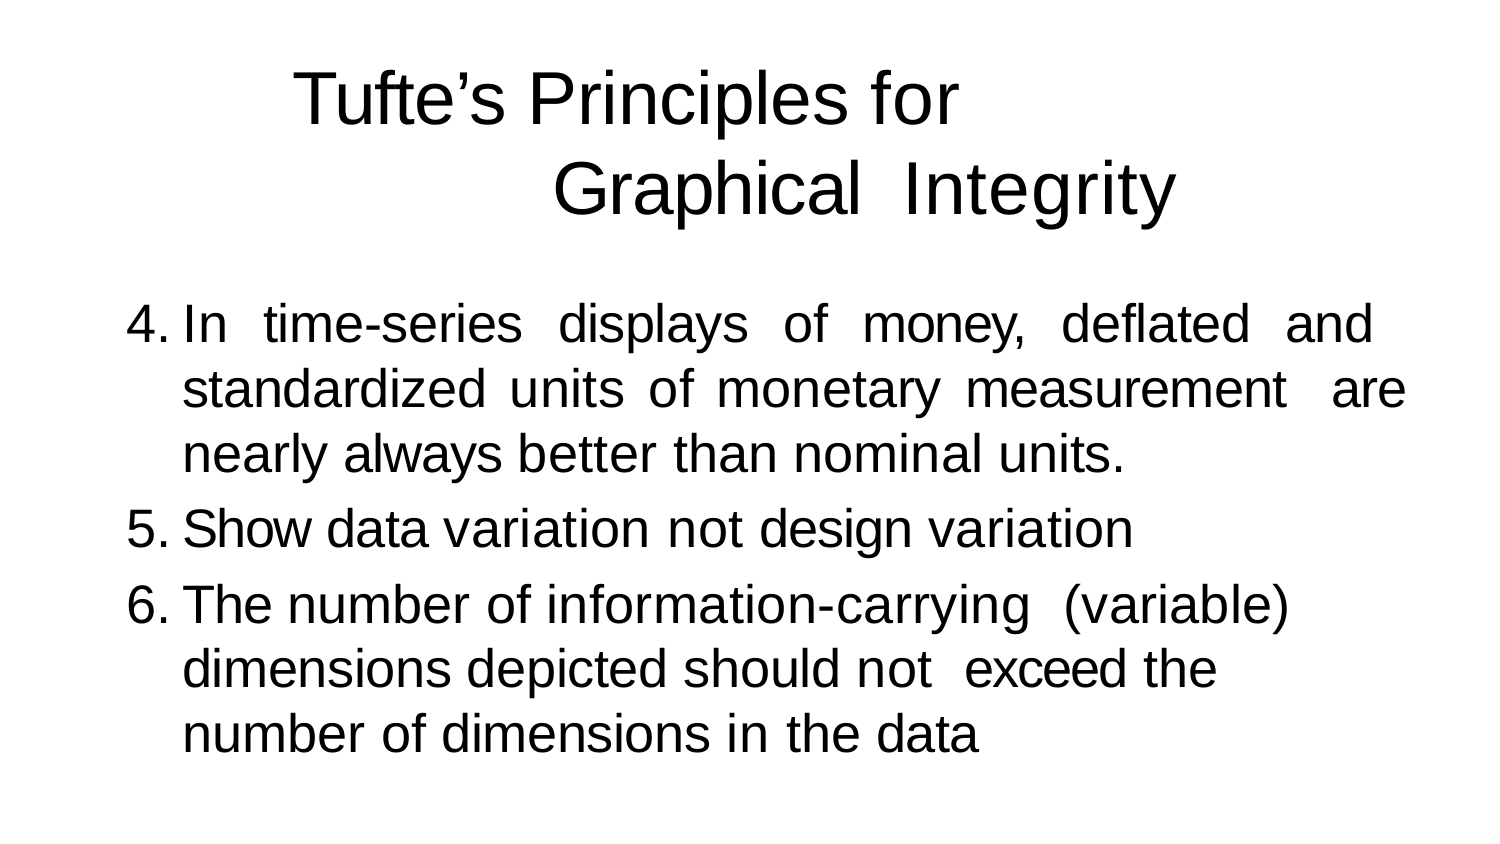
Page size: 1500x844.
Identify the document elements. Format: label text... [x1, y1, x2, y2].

title Tufte’s Principles for Graphical Integrity [237, 48, 1235, 230]
text_box In time‐series displays of money, deflated and standardized units of monetary measurement are nearly always better than nominal units. Show data variation not design variation The number of information‐carrying (variable) dimensions depicted should not exceed the number of dimensions in the data [125, 287, 1407, 764]
